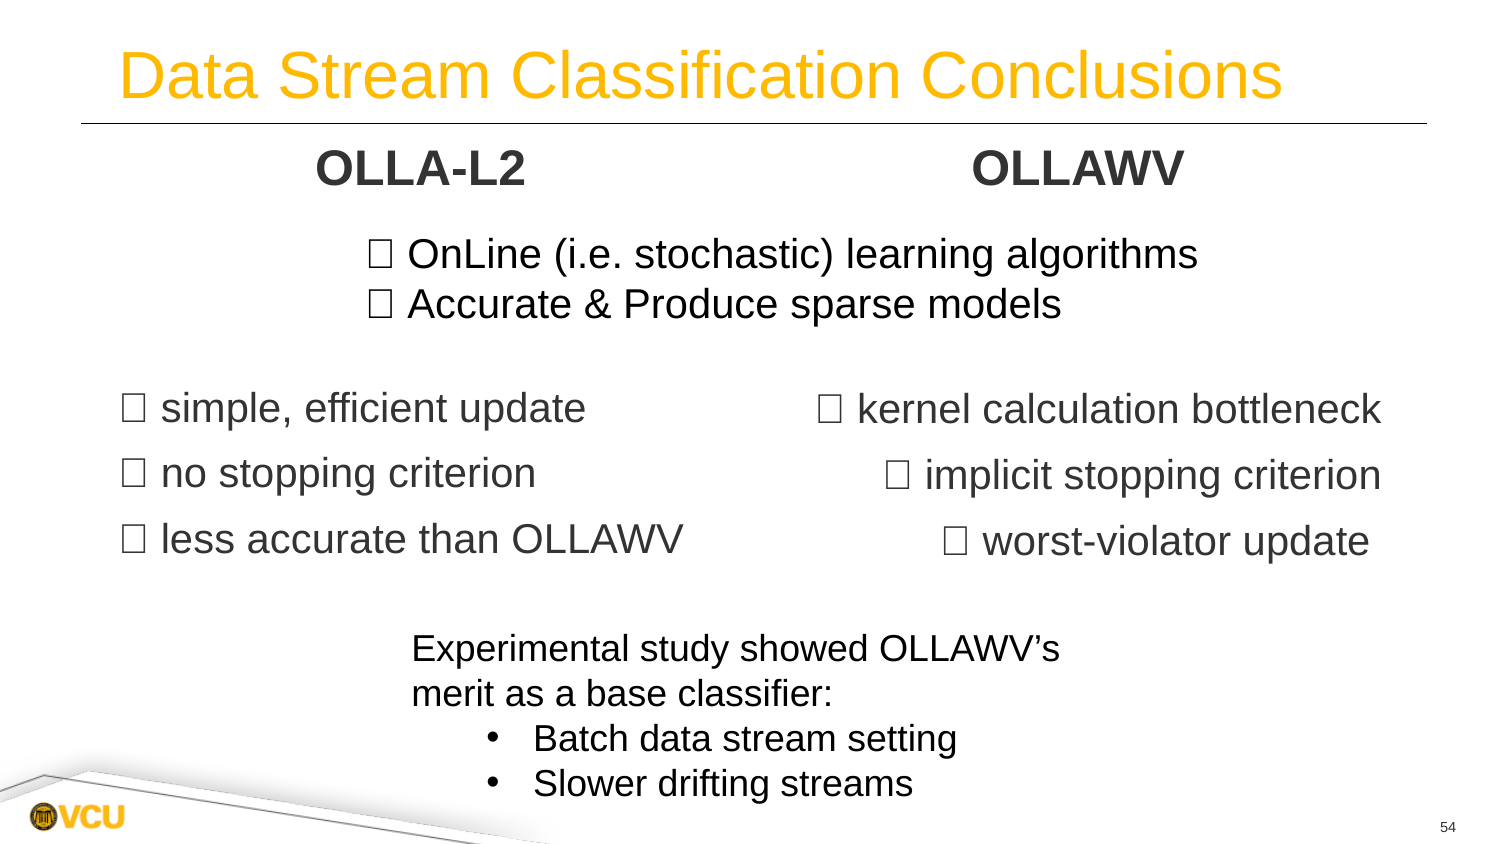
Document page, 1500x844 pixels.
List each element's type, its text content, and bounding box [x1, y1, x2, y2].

list OLLA-L2 [103, 137, 738, 204]
text_box Experimental study showed OLLAWV’s merit as a base classifier: Batch data stream setting Slower drifting streams [396, 616, 1123, 812]
list ❌ kernel calculation bottleneck ✅ implicit stopping criterion ✅ worst-violator update [759, 378, 1398, 574]
title Data Stream Classification Conclusions [103, 34, 1398, 138]
list OLLAWV [759, 137, 1398, 204]
slide_number 54 [1400, 813, 1472, 841]
list ✅ simple, efficient update ❌ no stopping criterion ❌ less accurate than OLLAWV [103, 378, 738, 574]
text_box ✅ OnLine (i.e. stochastic) learning algorithms ✅ Accurate & Produce sparse models [349, 219, 1227, 335]
